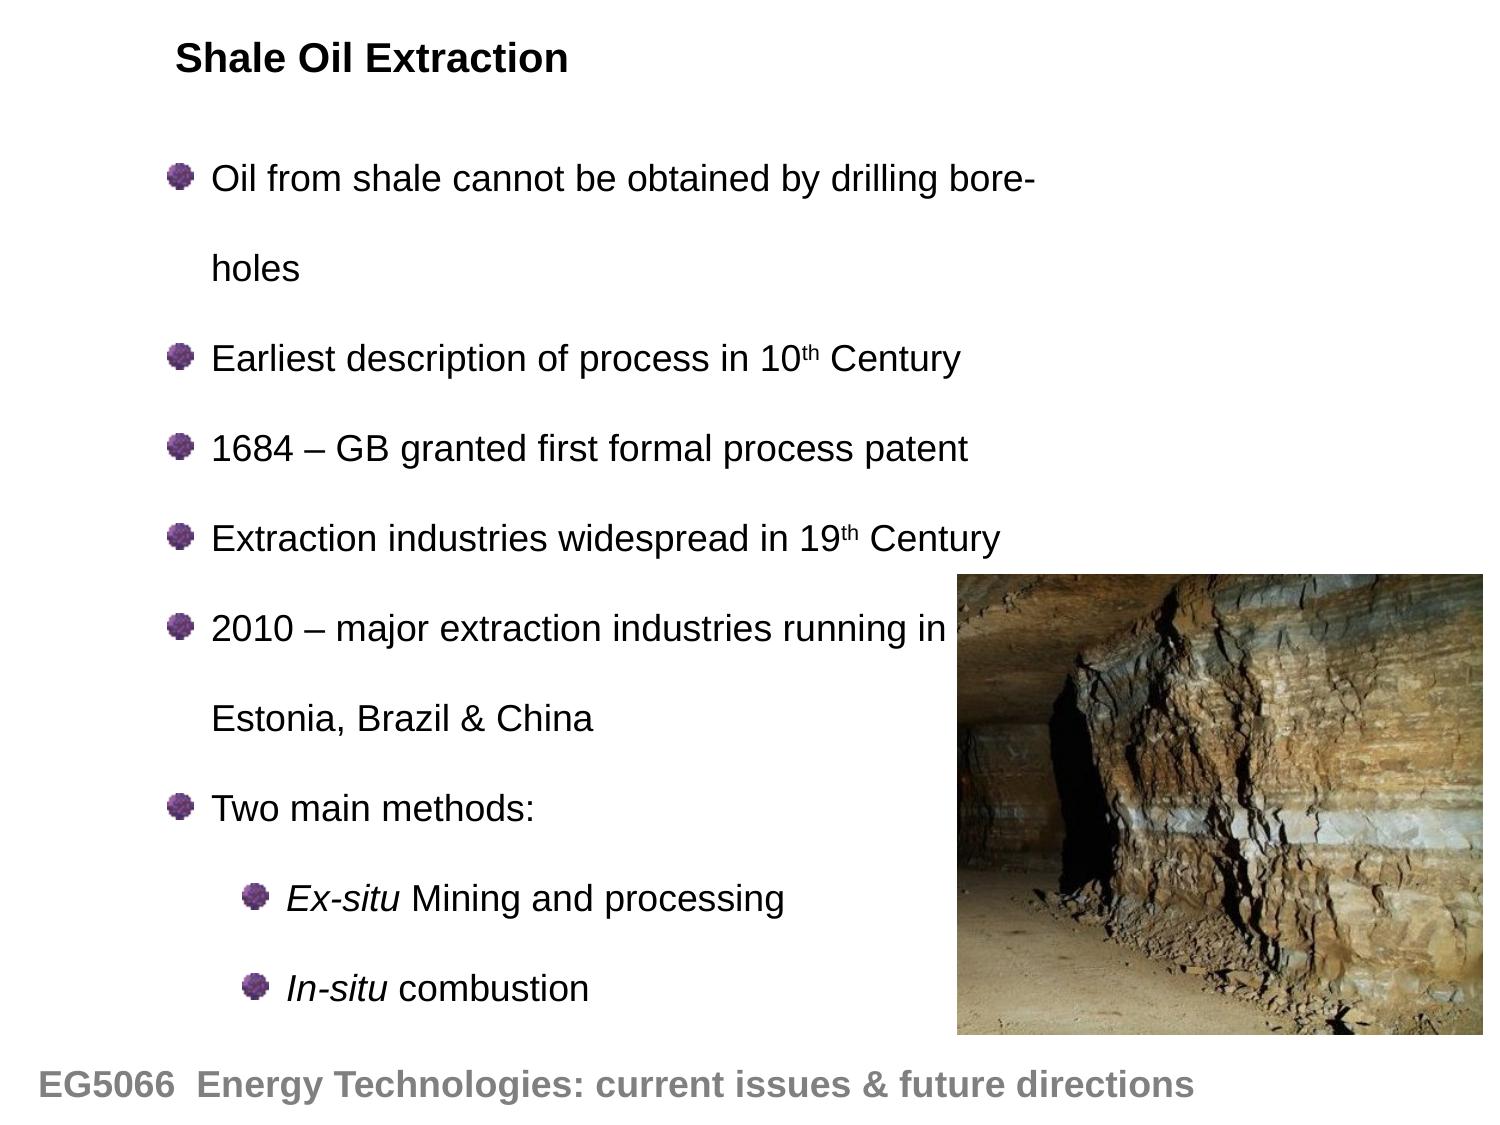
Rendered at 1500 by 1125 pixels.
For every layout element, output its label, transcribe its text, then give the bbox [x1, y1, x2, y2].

picture [956, 574, 1483, 1036]
picture [167, 523, 194, 550]
picture [167, 793, 194, 820]
text_box EG5066 Energy Technologies: current issues & future directions [23, 1052, 1313, 1113]
picture [167, 613, 194, 640]
text_box Shale Oil Extraction [160, 23, 585, 89]
picture [242, 973, 269, 1000]
picture [242, 883, 269, 910]
picture [167, 433, 194, 460]
picture [167, 343, 194, 370]
picture [167, 163, 194, 190]
text_box Oil from shale cannot be obtained by drilling bore-holes Earliest description of process in 10th Century 1684 – GB granted first formal process patent Extraction industries widespread in 19th Century 2010 – major extraction industries running in Estonia, Brazil & China Two main methods: Ex-situ Mining and processing In-situ combustion [152, 101, 1058, 1017]
